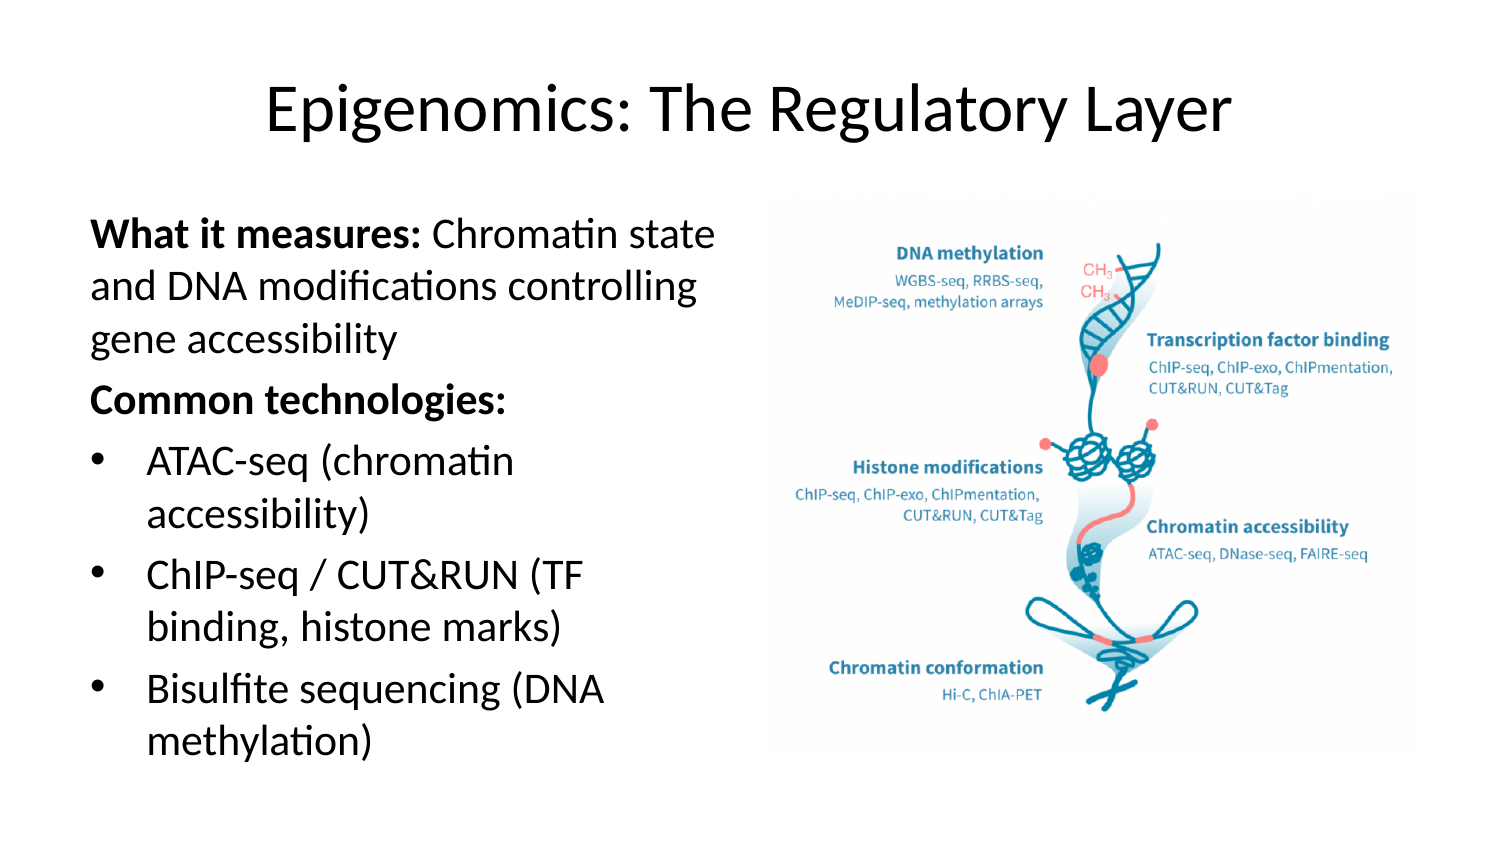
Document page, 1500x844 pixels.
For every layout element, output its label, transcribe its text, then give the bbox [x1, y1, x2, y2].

list What it measures: Chromatin state and DNA modifications controlling gene accessibility Common technologies: ATAC-seq (chromatin accessibility) ChIP-seq / CUT&RUN (TF binding, histone marks) Bisulfite sequencing (DNA methylation) [75, 196, 738, 754]
picture [768, 195, 1417, 753]
title Epigenomics: The Regulatory Layer [75, 33, 1425, 175]
